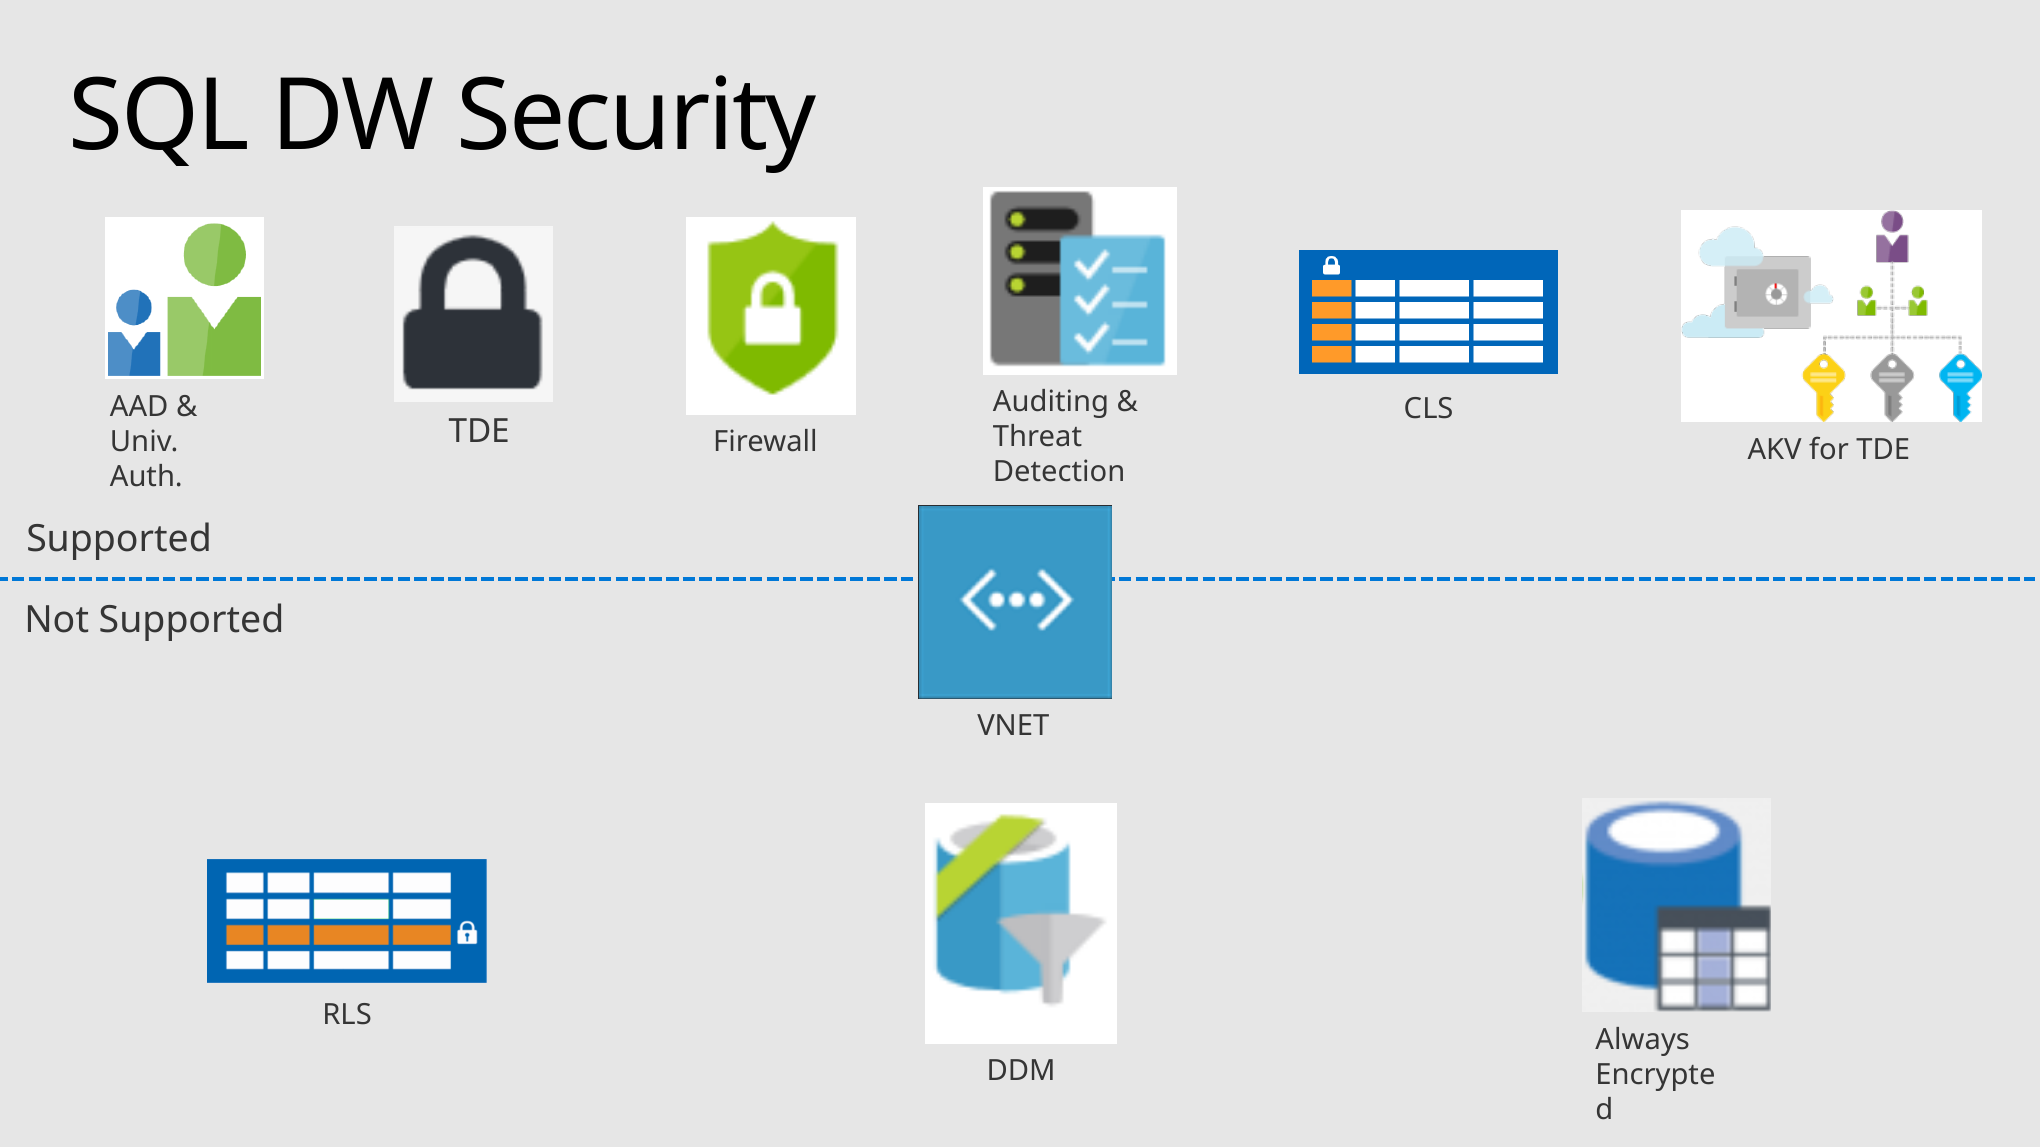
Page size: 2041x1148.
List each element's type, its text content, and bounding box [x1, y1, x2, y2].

title SQL DW Security [45, 48, 1996, 199]
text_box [1299, 250, 1558, 433]
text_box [394, 226, 553, 458]
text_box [977, 187, 1177, 497]
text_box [918, 504, 1112, 750]
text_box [924, 802, 1117, 1095]
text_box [1580, 798, 1771, 1099]
text_box Not Supported [9, 588, 300, 648]
text_box Supported [11, 507, 227, 567]
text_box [94, 217, 273, 466]
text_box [675, 217, 856, 466]
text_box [1680, 209, 1983, 474]
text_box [207, 859, 487, 1039]
